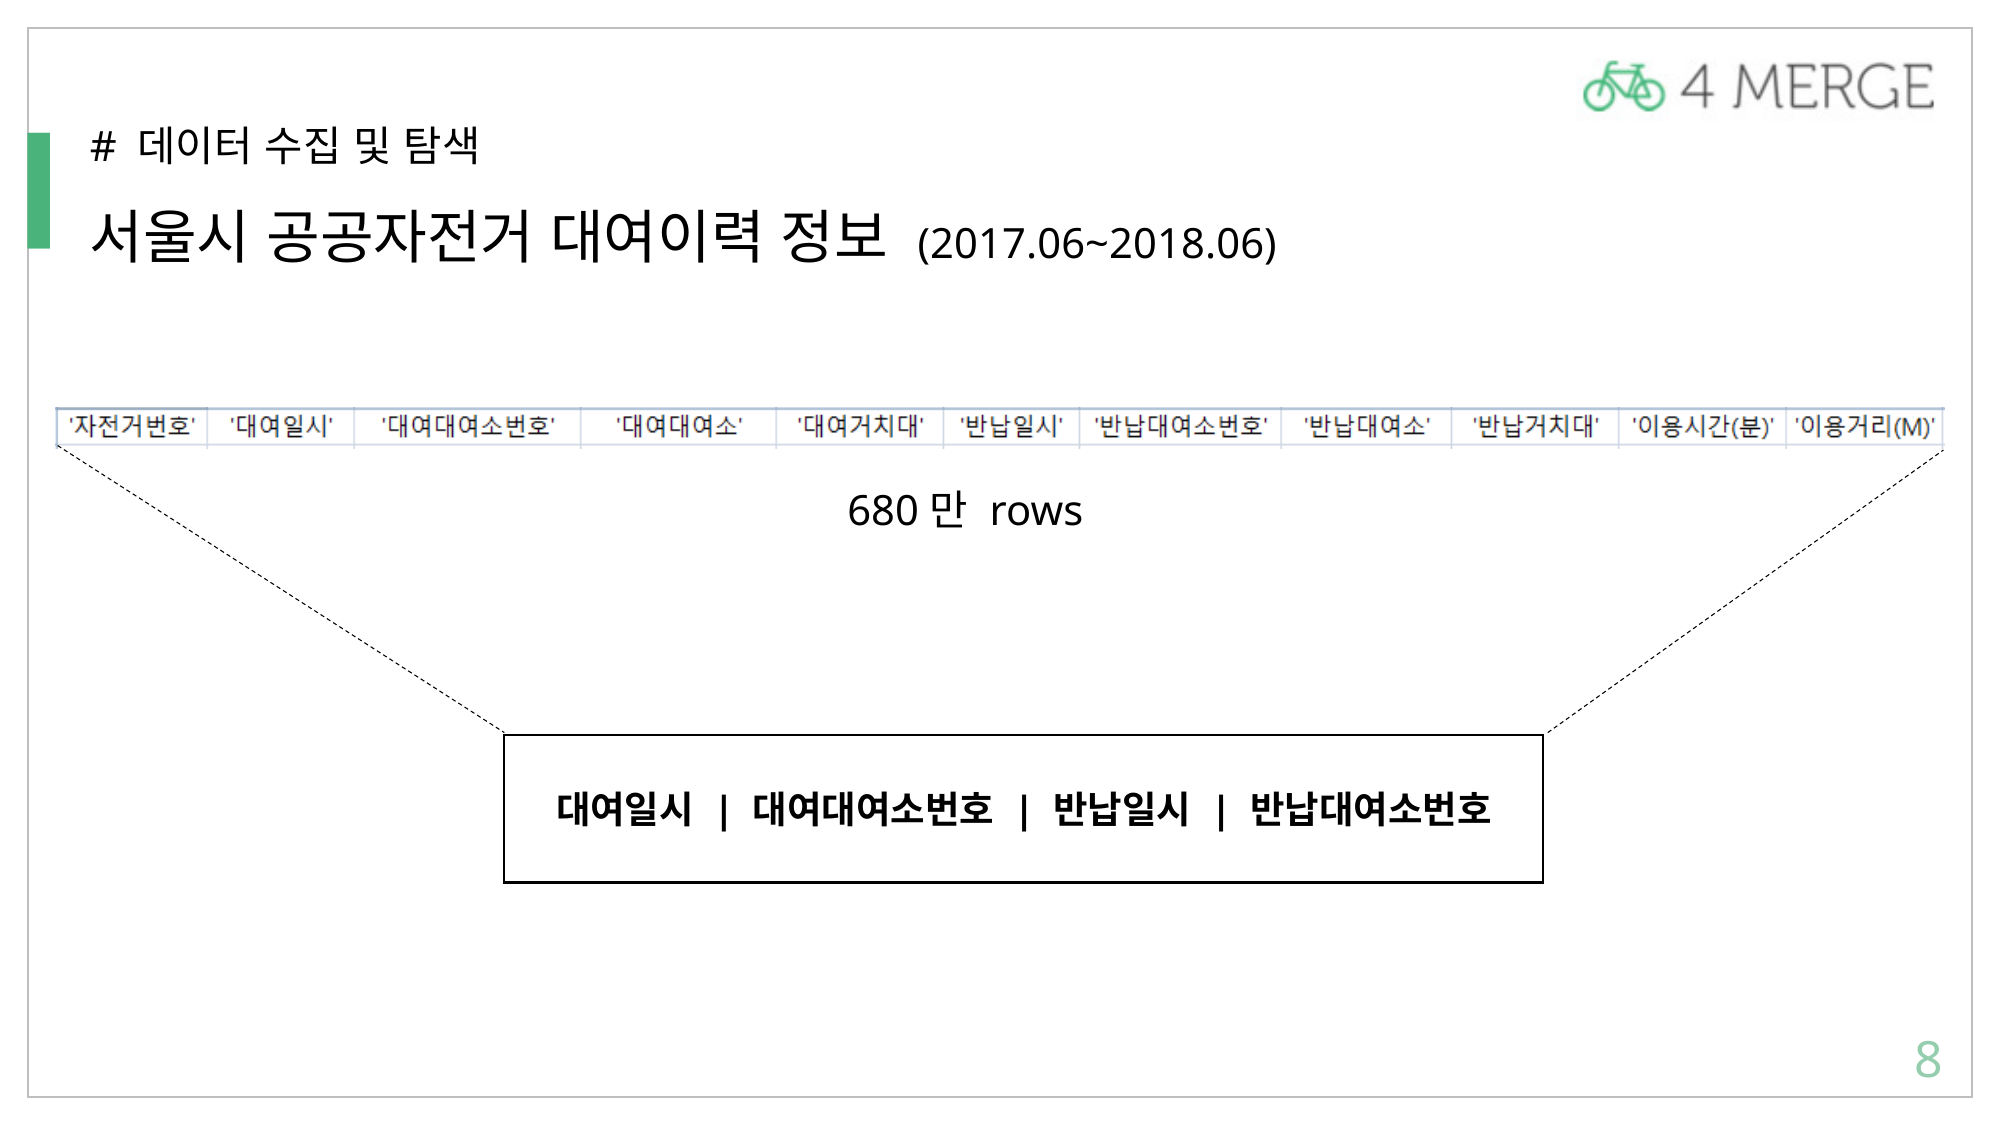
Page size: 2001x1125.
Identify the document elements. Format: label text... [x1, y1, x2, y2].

slide_number 7 [1508, 1031, 1959, 1092]
text_box 680만 rows [832, 476, 1159, 542]
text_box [1547, 449, 1944, 733]
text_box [57, 445, 505, 733]
text_box 서울시 공공자전거 대여이력 정보 (2017.06~2018.06) [74, 193, 1753, 278]
picture [55, 407, 1945, 449]
text_box # 데이터 수집 및 탐색 [75, 112, 1353, 178]
text_box [27, 132, 51, 249]
picture [1545, 32, 1971, 141]
text_box 대여일시 | 대여대여소번호 | 반납일시 | 반납대여소번호 [503, 734, 1544, 884]
